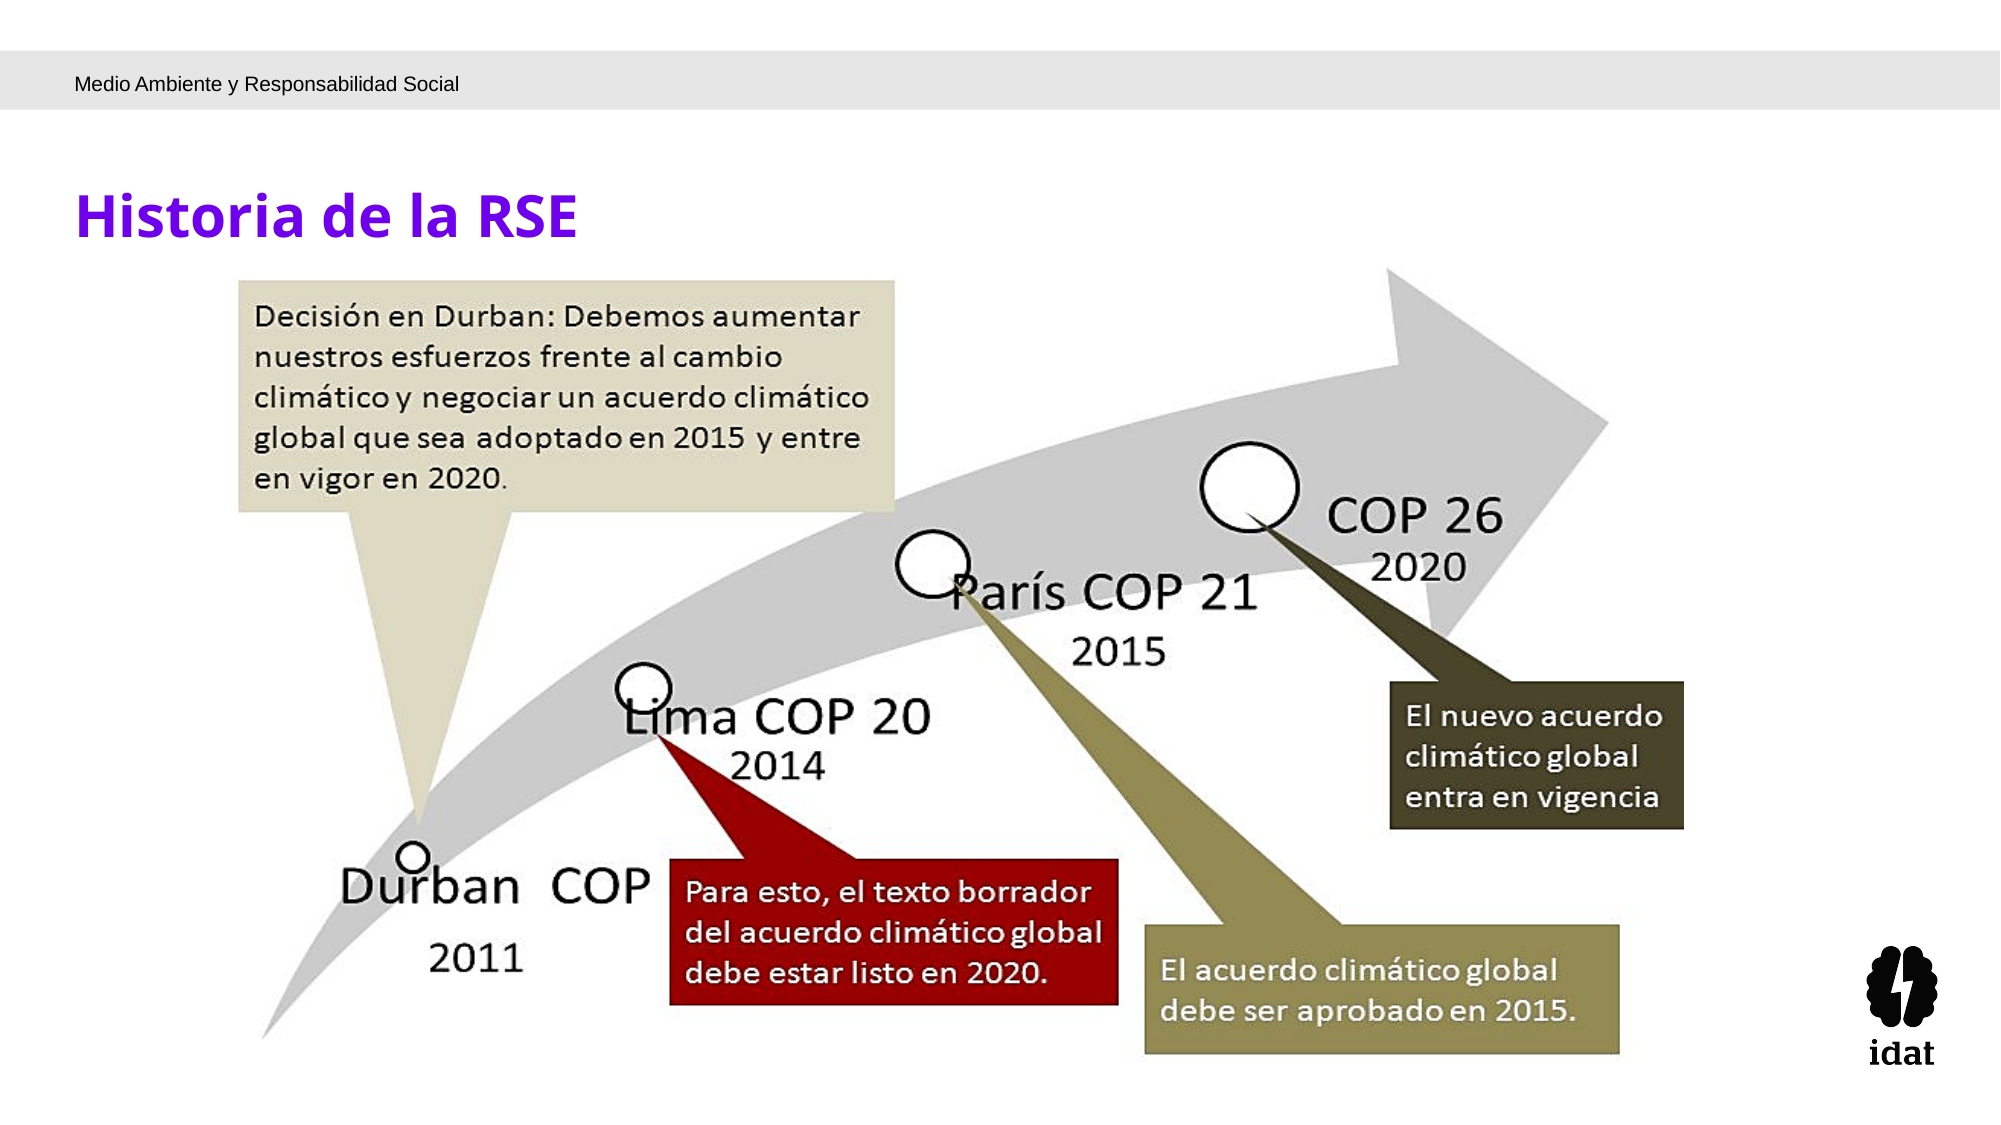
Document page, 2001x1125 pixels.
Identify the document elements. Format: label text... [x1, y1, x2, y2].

picture [228, 255, 1690, 1066]
list Historia de la RSE [74, 176, 1348, 273]
picture [1866, 946, 1938, 1065]
list Medio Ambiente y Responsabilidad Social [74, 58, 690, 106]
